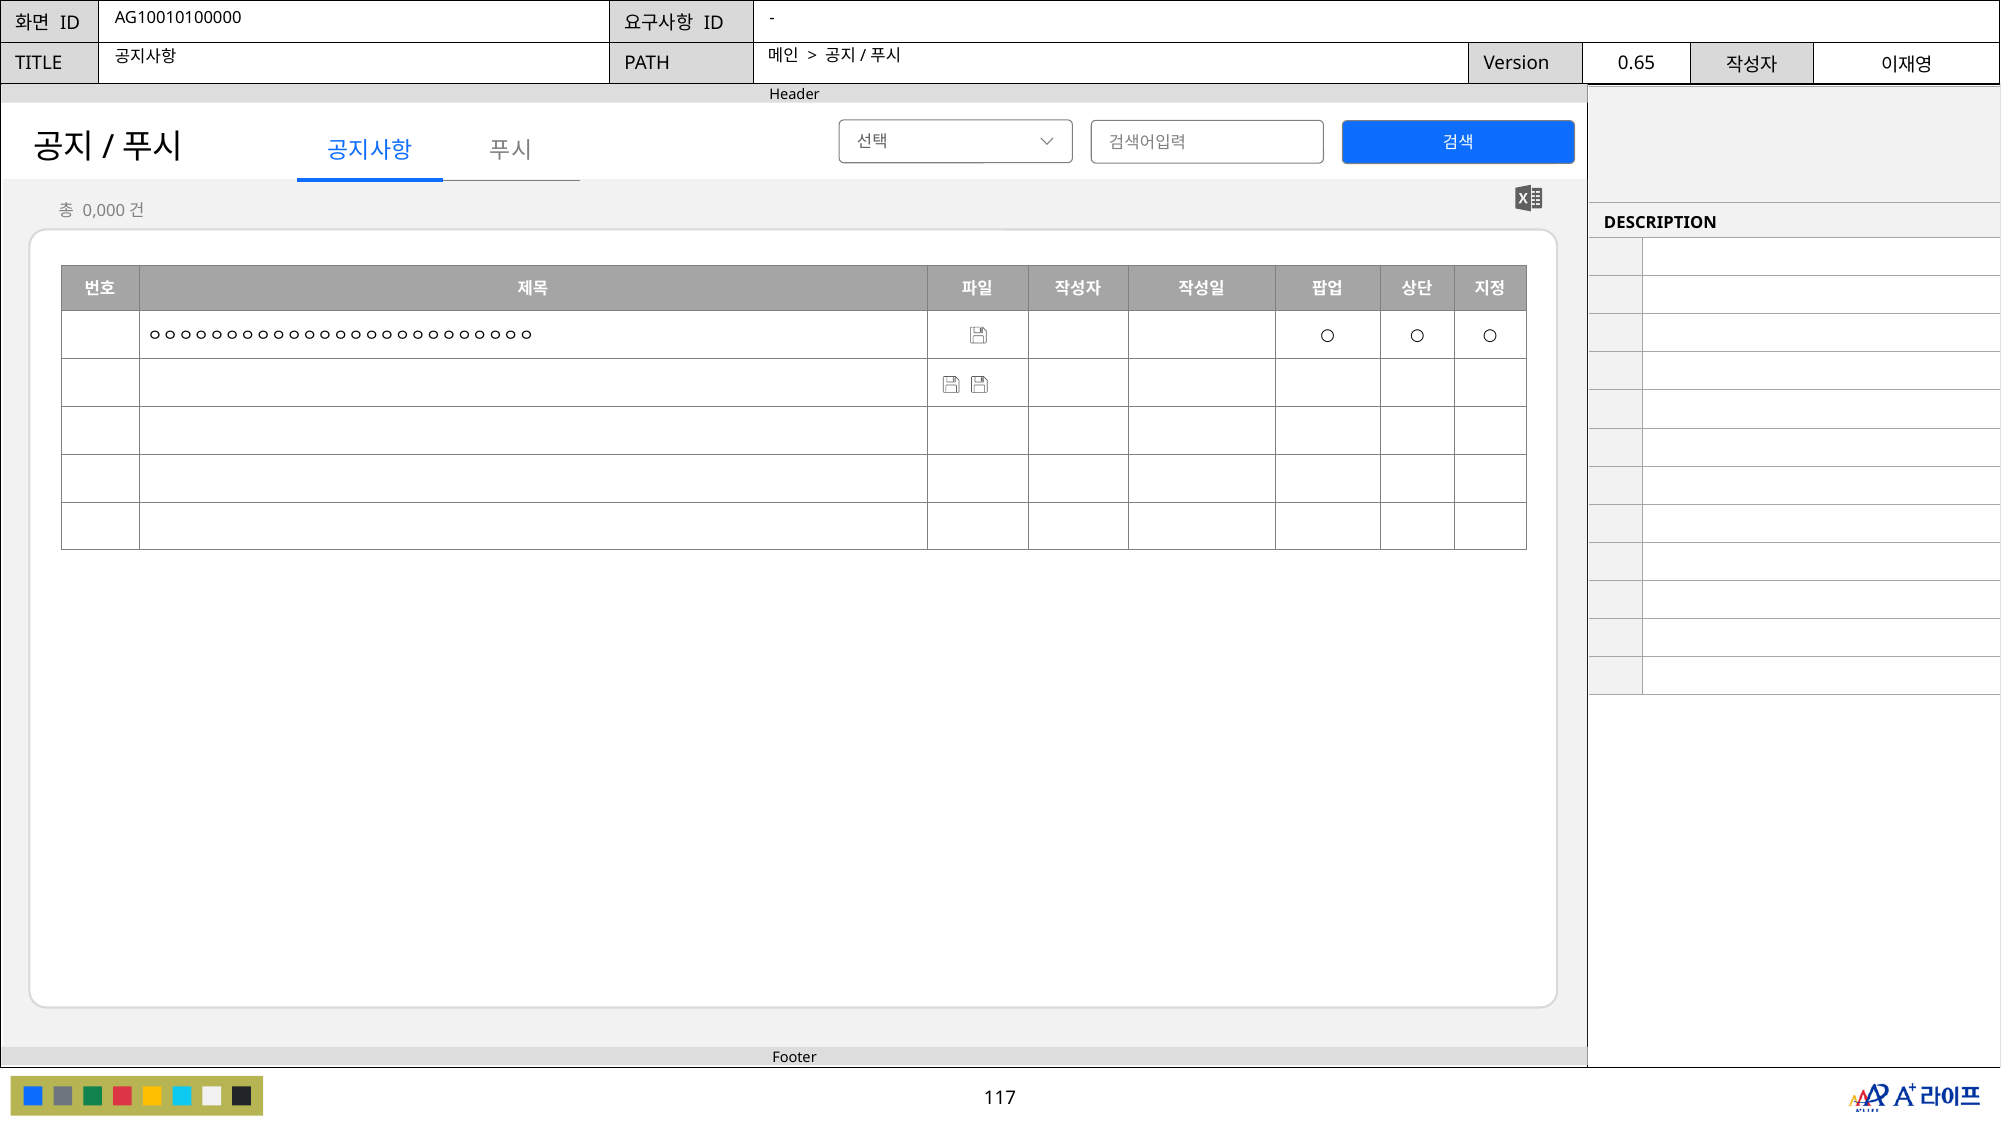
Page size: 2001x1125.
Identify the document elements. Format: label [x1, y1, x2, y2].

text_box [1090, 119, 1325, 165]
text_box [1341, 119, 1576, 165]
table_header [1455, 266, 1526, 310]
table_cell [1381, 503, 1454, 549]
table_cell [140, 503, 927, 549]
table_header [140, 266, 927, 310]
table_cell [62, 407, 139, 454]
table_cell [1589, 429, 1642, 466]
table_cell [1643, 619, 2000, 656]
list [754, 1, 1999, 37]
table_cell [1455, 407, 1526, 454]
table_cell [140, 455, 927, 502]
table_cell [1643, 543, 2000, 580]
table_cell [1029, 311, 1128, 358]
text_box [28, 192, 1559, 1009]
table_cell [1589, 276, 1642, 313]
table_cell [140, 359, 927, 406]
table_cell [928, 359, 1028, 406]
table_cell [1381, 455, 1454, 502]
table_cell [62, 455, 139, 502]
table_cell [1381, 407, 1454, 454]
table_header [928, 266, 1028, 310]
text_box [312, 128, 428, 171]
table_cell [1589, 619, 1642, 656]
table_cell [140, 407, 927, 454]
table_header [1276, 266, 1380, 310]
table_cell [1589, 657, 1642, 694]
table_cell [1381, 311, 1454, 358]
text_box [1515, 184, 1543, 212]
table_cell [928, 455, 1028, 502]
table_cell [1029, 503, 1128, 549]
table_cell [1589, 505, 1642, 542]
table_cell [1276, 311, 1380, 358]
table_header [1129, 266, 1275, 310]
list [753, 39, 1465, 75]
table_cell [1276, 359, 1380, 406]
table_cell [1643, 429, 2000, 466]
table_cell [1589, 581, 1642, 618]
table_cell [1455, 359, 1526, 406]
table_cell [928, 503, 1028, 549]
table_cell [928, 407, 1028, 454]
table_cell [1643, 390, 2000, 428]
table_cell [1643, 581, 2000, 618]
table_cell [1029, 359, 1128, 406]
table_cell [1589, 467, 1642, 504]
table_cell [1455, 455, 1526, 502]
table_header [1381, 266, 1454, 310]
table_header [1029, 266, 1128, 310]
table_cell [1643, 657, 2000, 694]
table_cell [1455, 311, 1526, 358]
table_cell [1129, 359, 1275, 406]
text_box [475, 128, 548, 171]
table_cell [1643, 314, 2000, 351]
table_cell [1129, 407, 1275, 454]
table_cell [1276, 503, 1380, 549]
table_cell [62, 311, 139, 358]
table_cell [1589, 352, 1642, 389]
table_cell [1589, 203, 2000, 237]
table_cell [1643, 276, 2000, 313]
table_cell [1643, 505, 2000, 542]
table_cell [1589, 543, 1642, 580]
table_header [62, 266, 139, 310]
table_cell [1589, 314, 1642, 351]
table_cell [928, 311, 1028, 358]
table_cell [1643, 467, 2000, 504]
table_cell [62, 359, 139, 406]
list [99, 1, 610, 37]
table_cell [1029, 455, 1128, 502]
table_cell [1276, 455, 1380, 502]
table_cell [1129, 311, 1275, 358]
table_cell [1455, 503, 1526, 549]
table_cell [1381, 359, 1454, 406]
table_cell [140, 311, 927, 358]
table_header [1589, 87, 2000, 202]
table_cell [1589, 238, 1642, 275]
table_cell [62, 503, 139, 549]
table_cell [1643, 238, 2000, 275]
table_cell [1129, 455, 1275, 502]
table_cell [1589, 390, 1642, 428]
list [99, 41, 607, 72]
text_box [839, 119, 1073, 164]
table_cell [1029, 407, 1128, 454]
table_cell [1129, 503, 1275, 549]
text_box [18, 117, 199, 172]
picture [1848, 1083, 1980, 1112]
table_cell [1276, 407, 1380, 454]
table_cell [1643, 352, 2000, 389]
